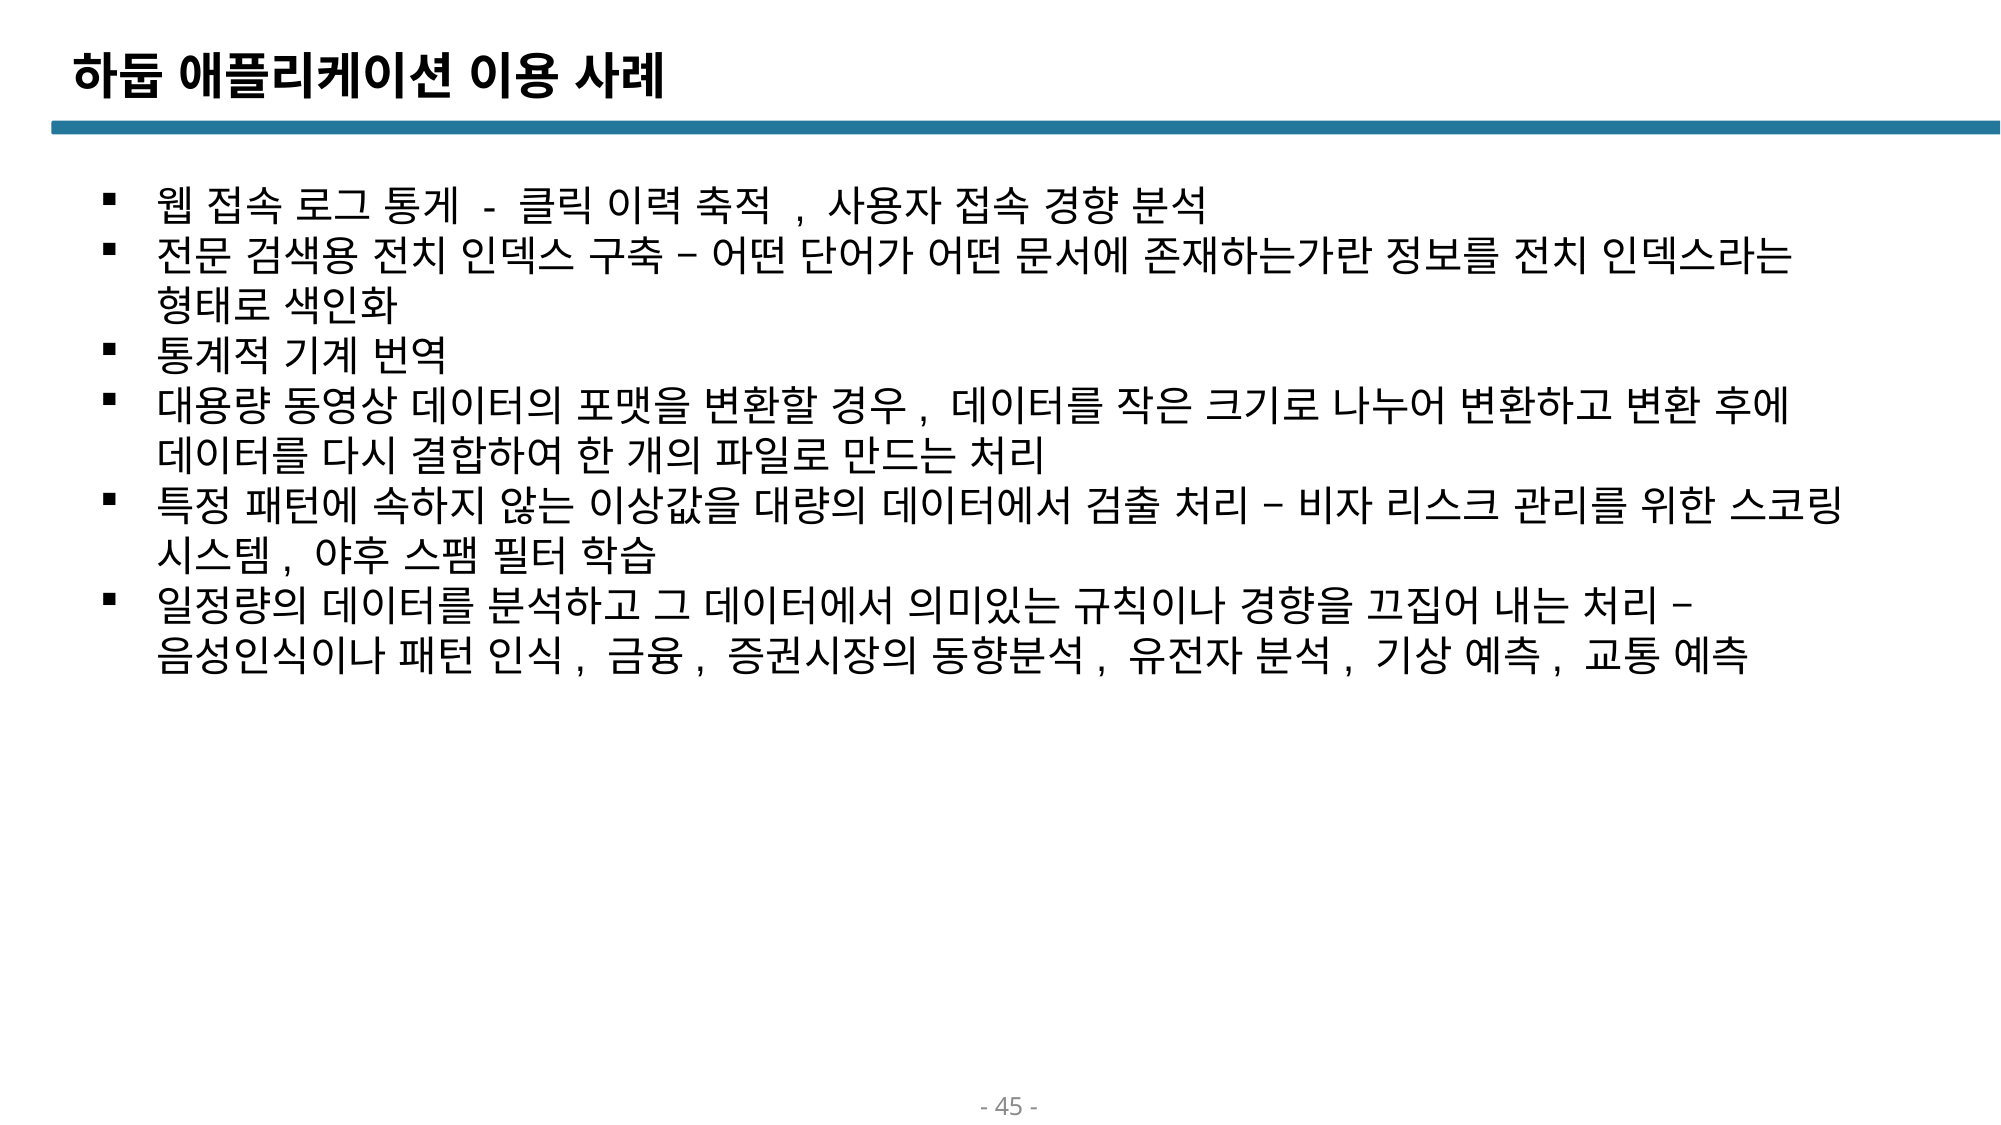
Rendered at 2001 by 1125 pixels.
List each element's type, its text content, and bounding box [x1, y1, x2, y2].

title 하둡 애플리케이션 이용 사례 [57, 43, 1858, 115]
text_box 웹 접속 로그 통게 - 클릭 이력 축적 , 사용자 접속 경향 분석 전문 검색용 전치 인덱스 구축 – 어떤 단어가 어떤 문서에 존재하는가란 정보를 전치 인덱스라는 형태로 색인화 통계적 기계 번역 대용량 동영상 데이터의 포맷을 변환할 경우, 데이터를 작은 크기로 나누어 변환하고 변환 후에 데이터를 다시 결합하여 한 개의 파일로 만드는 처리 특정 패턴에 속하지 않는 이상값을 대량의 데이터에서 검출 처리 – 비자 리스크 관리를 위한 스코링 시스템, 야후 스팸 필터 학습 일정량의 데이터를 분석하고 그 데이터에서 의미있는 규칙이나 경향을 끄집어 내는 처리 – 음성인식이나 패턴 인식, 금융, 증권시장의 동향분석, 유전자 분석, 기상 예측, 교통 예측 [85, 172, 1912, 738]
slide_number - 45 - [778, 1090, 1246, 1125]
